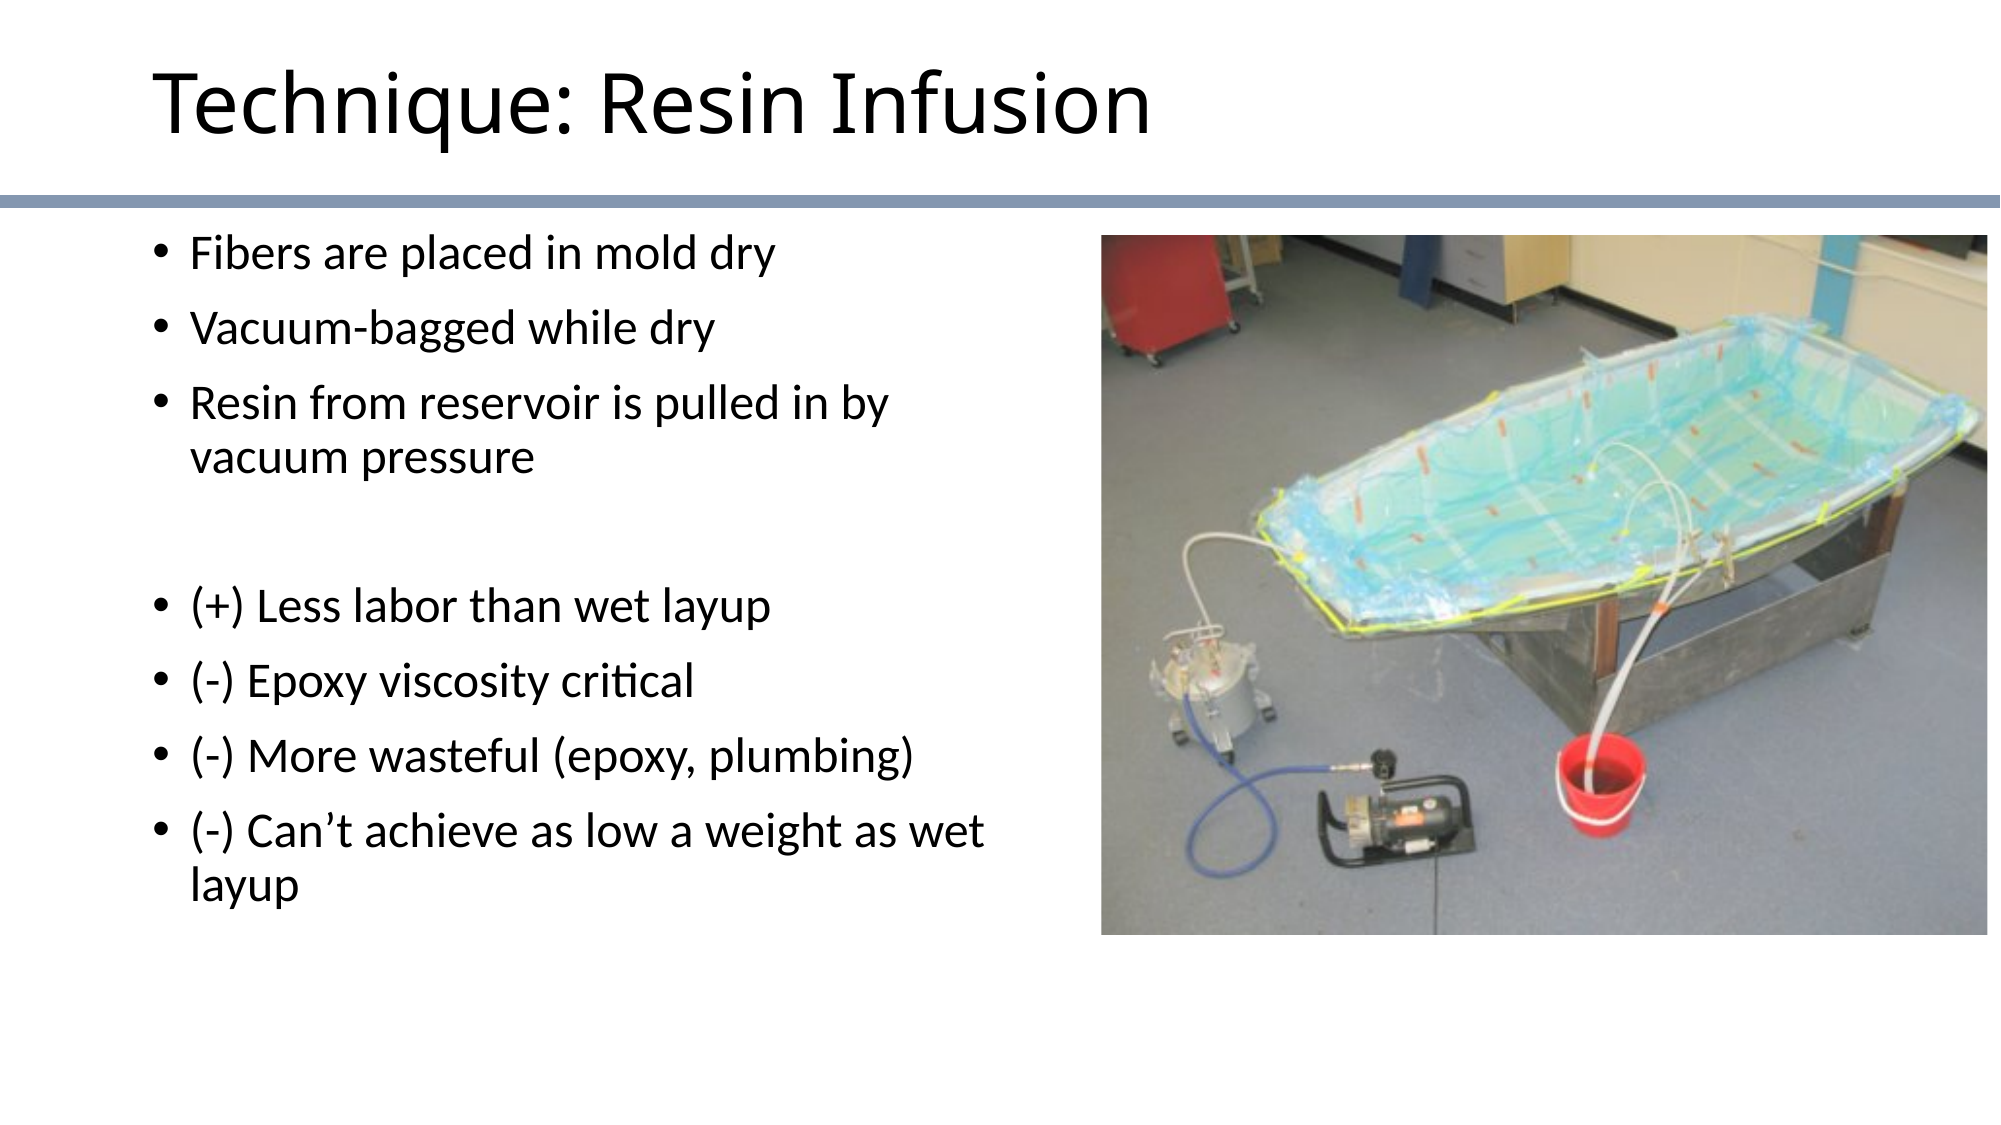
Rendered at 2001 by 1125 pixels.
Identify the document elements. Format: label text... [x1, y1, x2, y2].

picture [1101, 235, 1988, 935]
list Fibers are placed in mold dry Vacuum-bagged while dry Resin from reservoir is pulled in by vacuum pressure (+) Less labor than wet layup (-) Epoxy viscosity critical (-) More wasteful (epoxy, plumbing) (-) Can’t achieve as low a weight as wet layup [137, 219, 1039, 1014]
title Technique: Resin Infusion [137, 29, 1863, 185]
